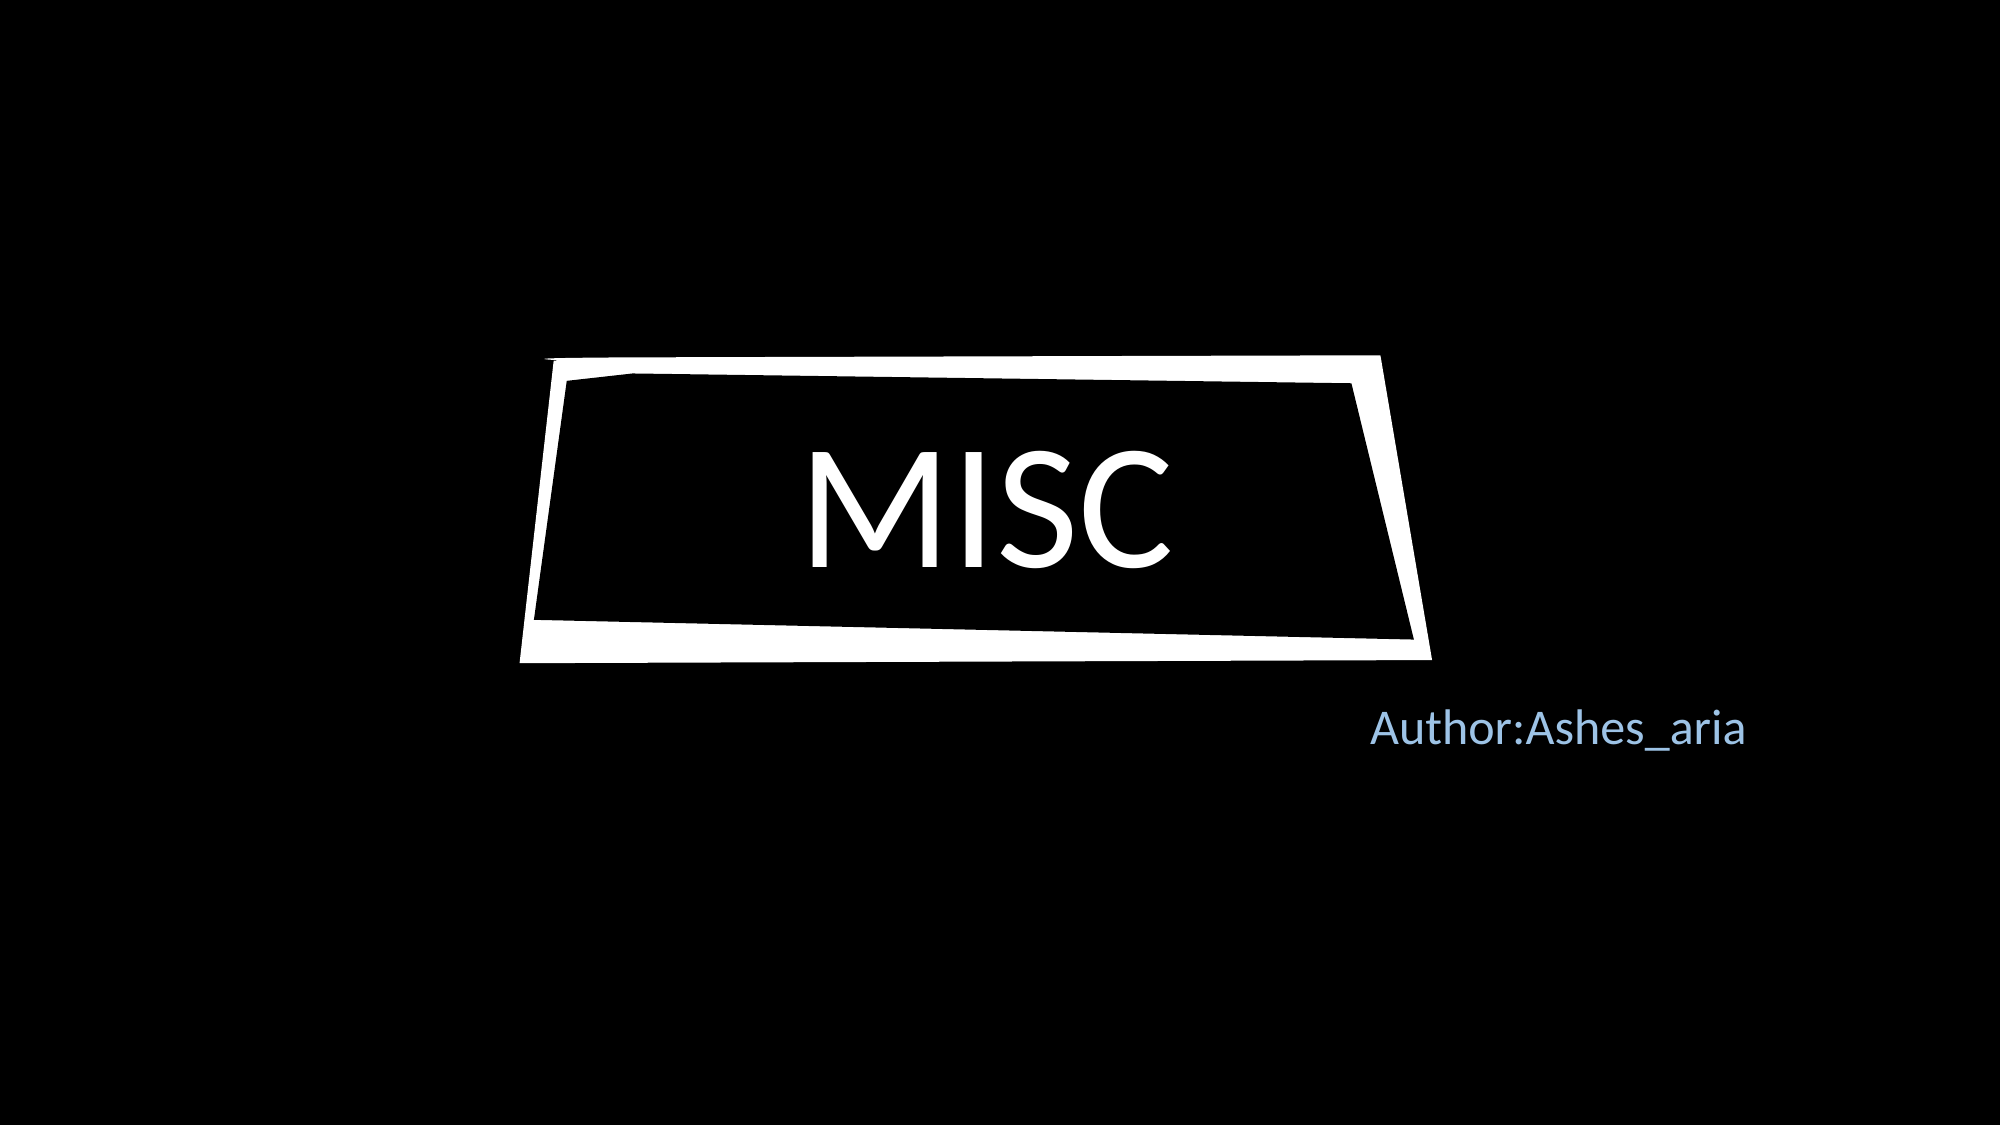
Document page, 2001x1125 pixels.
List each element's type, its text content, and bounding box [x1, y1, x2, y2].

subtitle Author:Ashes_aria [262, 693, 1762, 966]
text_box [519, 355, 1433, 664]
